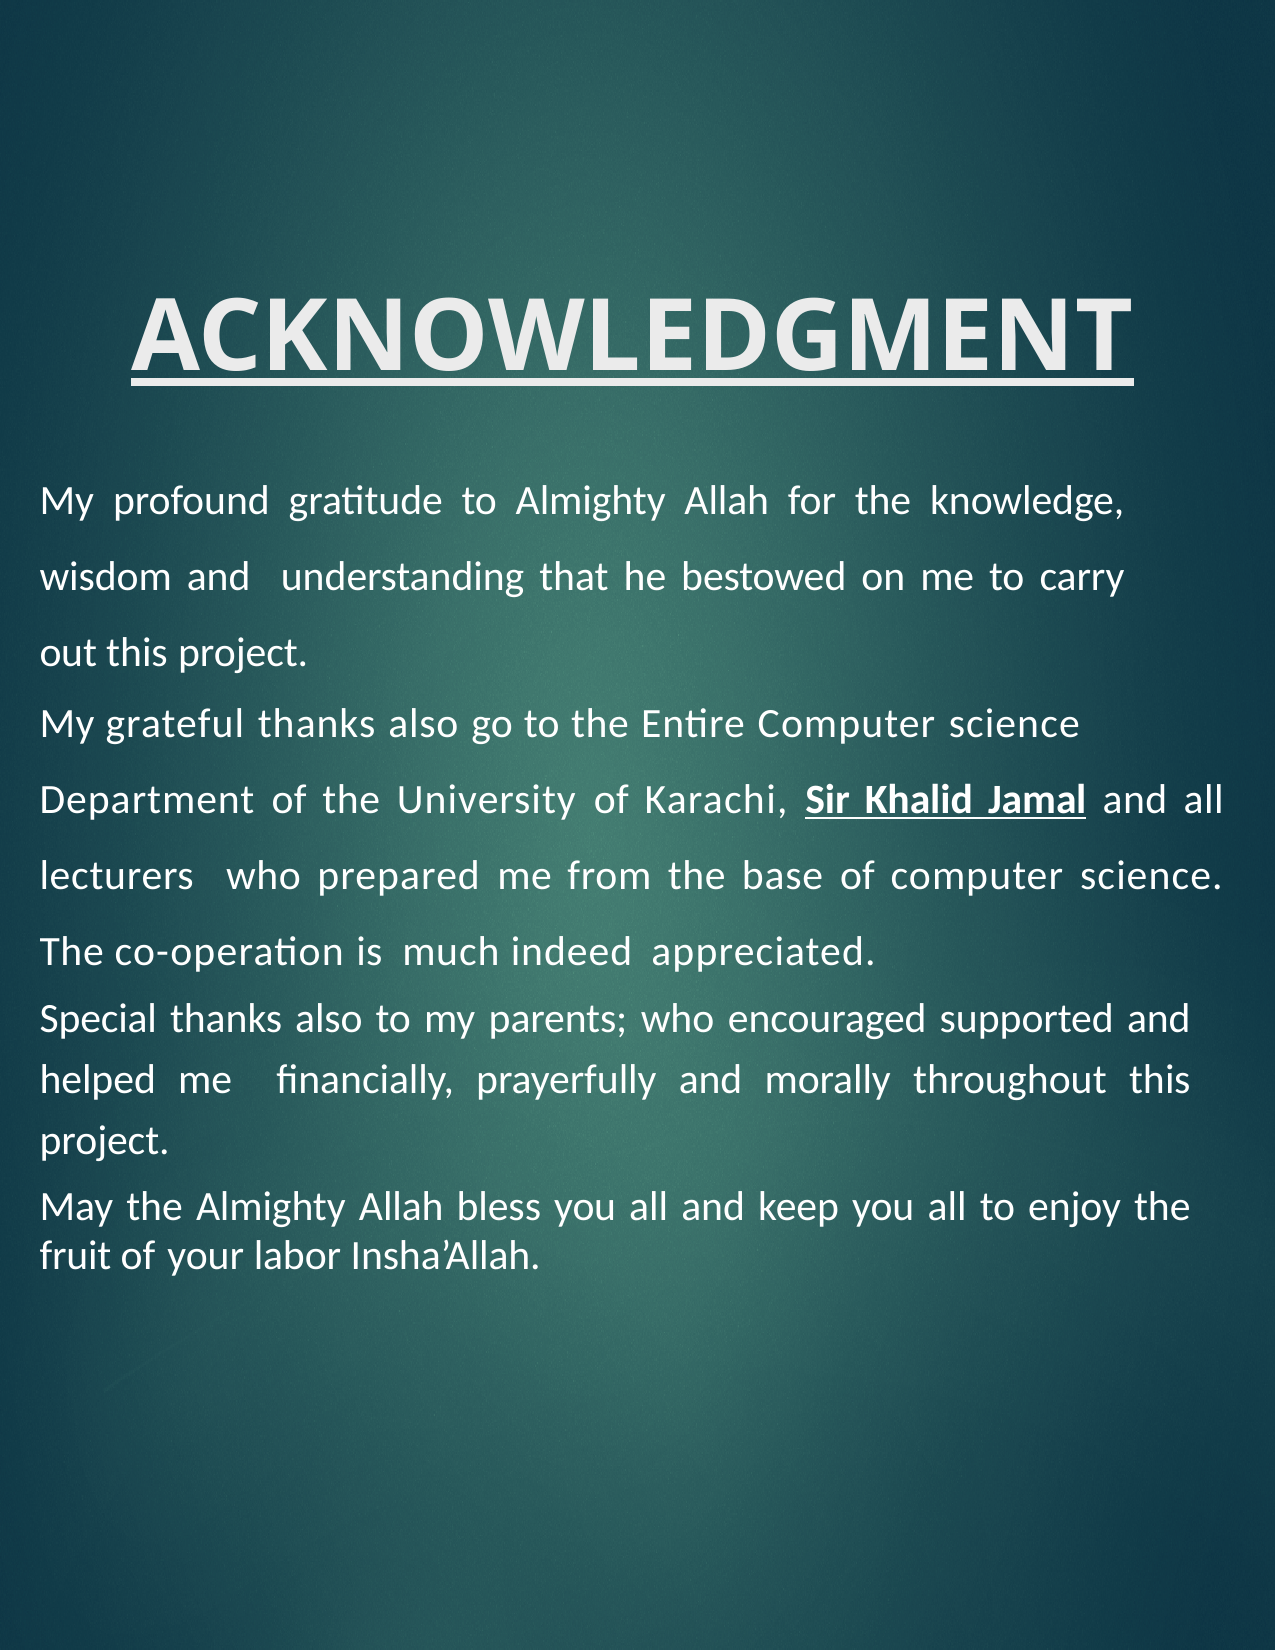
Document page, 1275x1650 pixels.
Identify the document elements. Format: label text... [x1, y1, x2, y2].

text_box My profound gratitude to Almighty Allah for the knowledge, wisdom and understanding that he bestowed on me to carry out this project. My grateful thanks also go to the Entire Computer science Department of the University of Karachi, Sir Khalid Jamal and all lecturers who prepared me from the base of computer science. The co-operation is much indeed appreciated. Special thanks also to my parents; who encouraged supported and helped me financially, prayerfully and morally throughout this project. May the Almighty Allah bless you all and keep you all to enjoy the fruit of your labor Insha’Allah. [37, 444, 1225, 1279]
title ACKNOWLEDGMENT [37, 268, 1225, 444]
